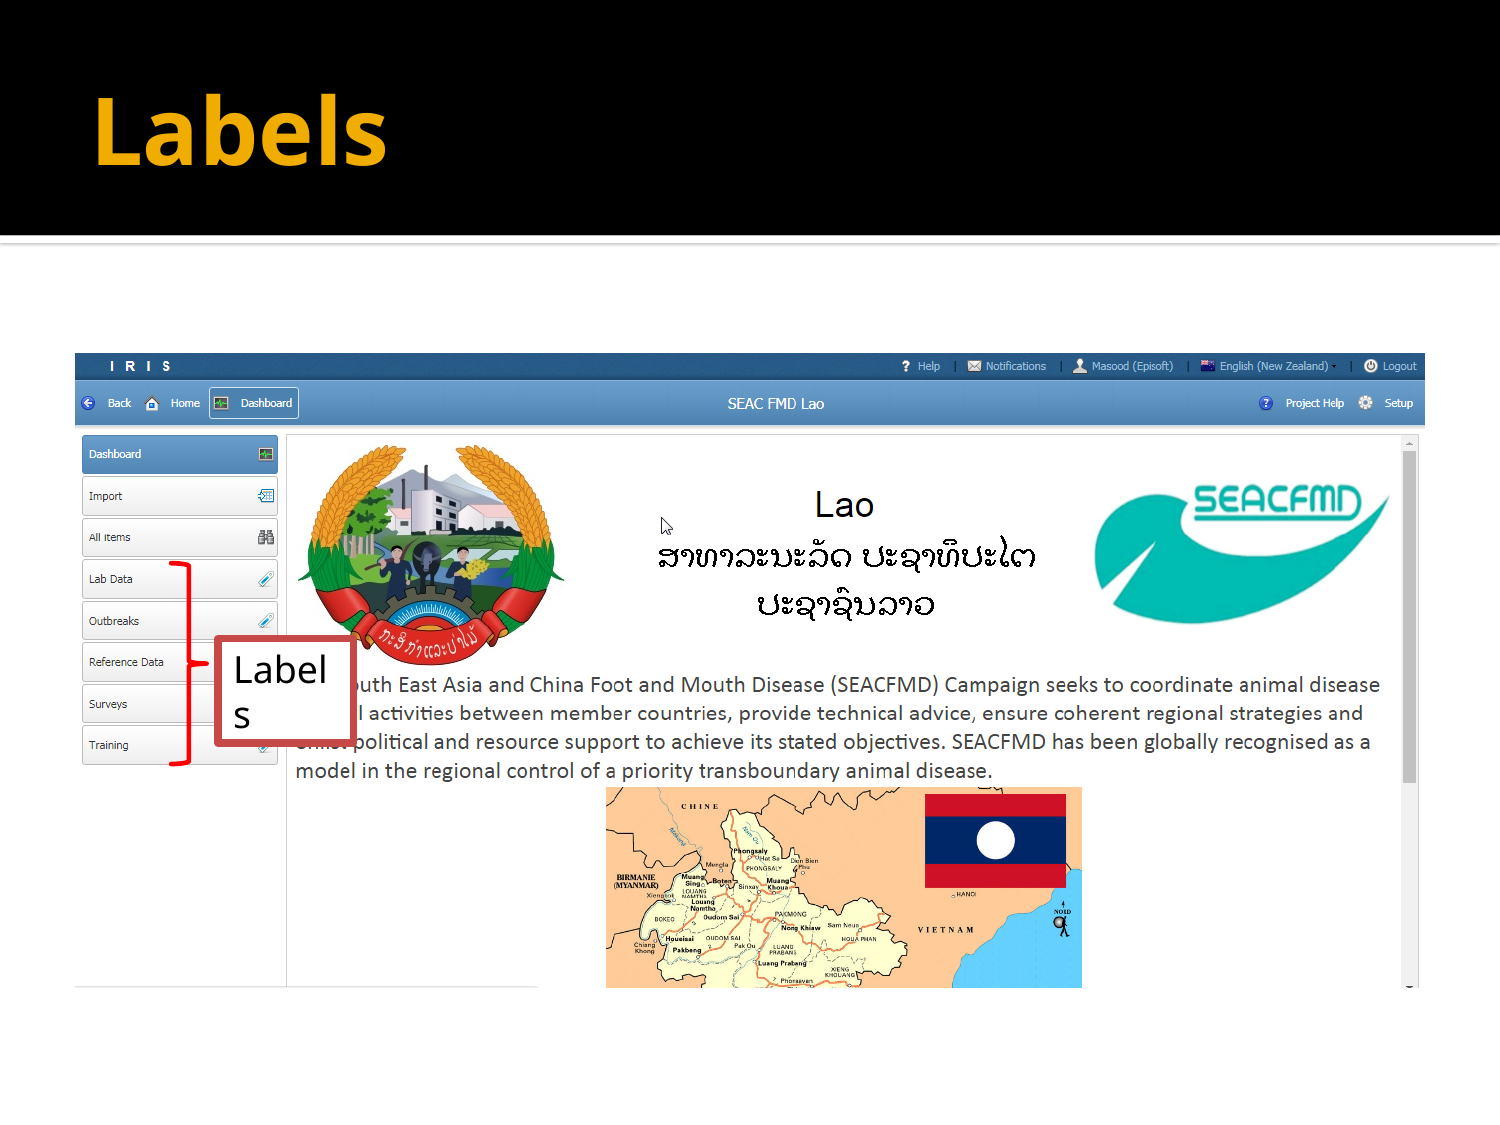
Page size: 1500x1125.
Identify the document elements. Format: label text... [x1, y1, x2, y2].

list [74, 352, 1425, 988]
title Labels [75, 25, 1425, 231]
